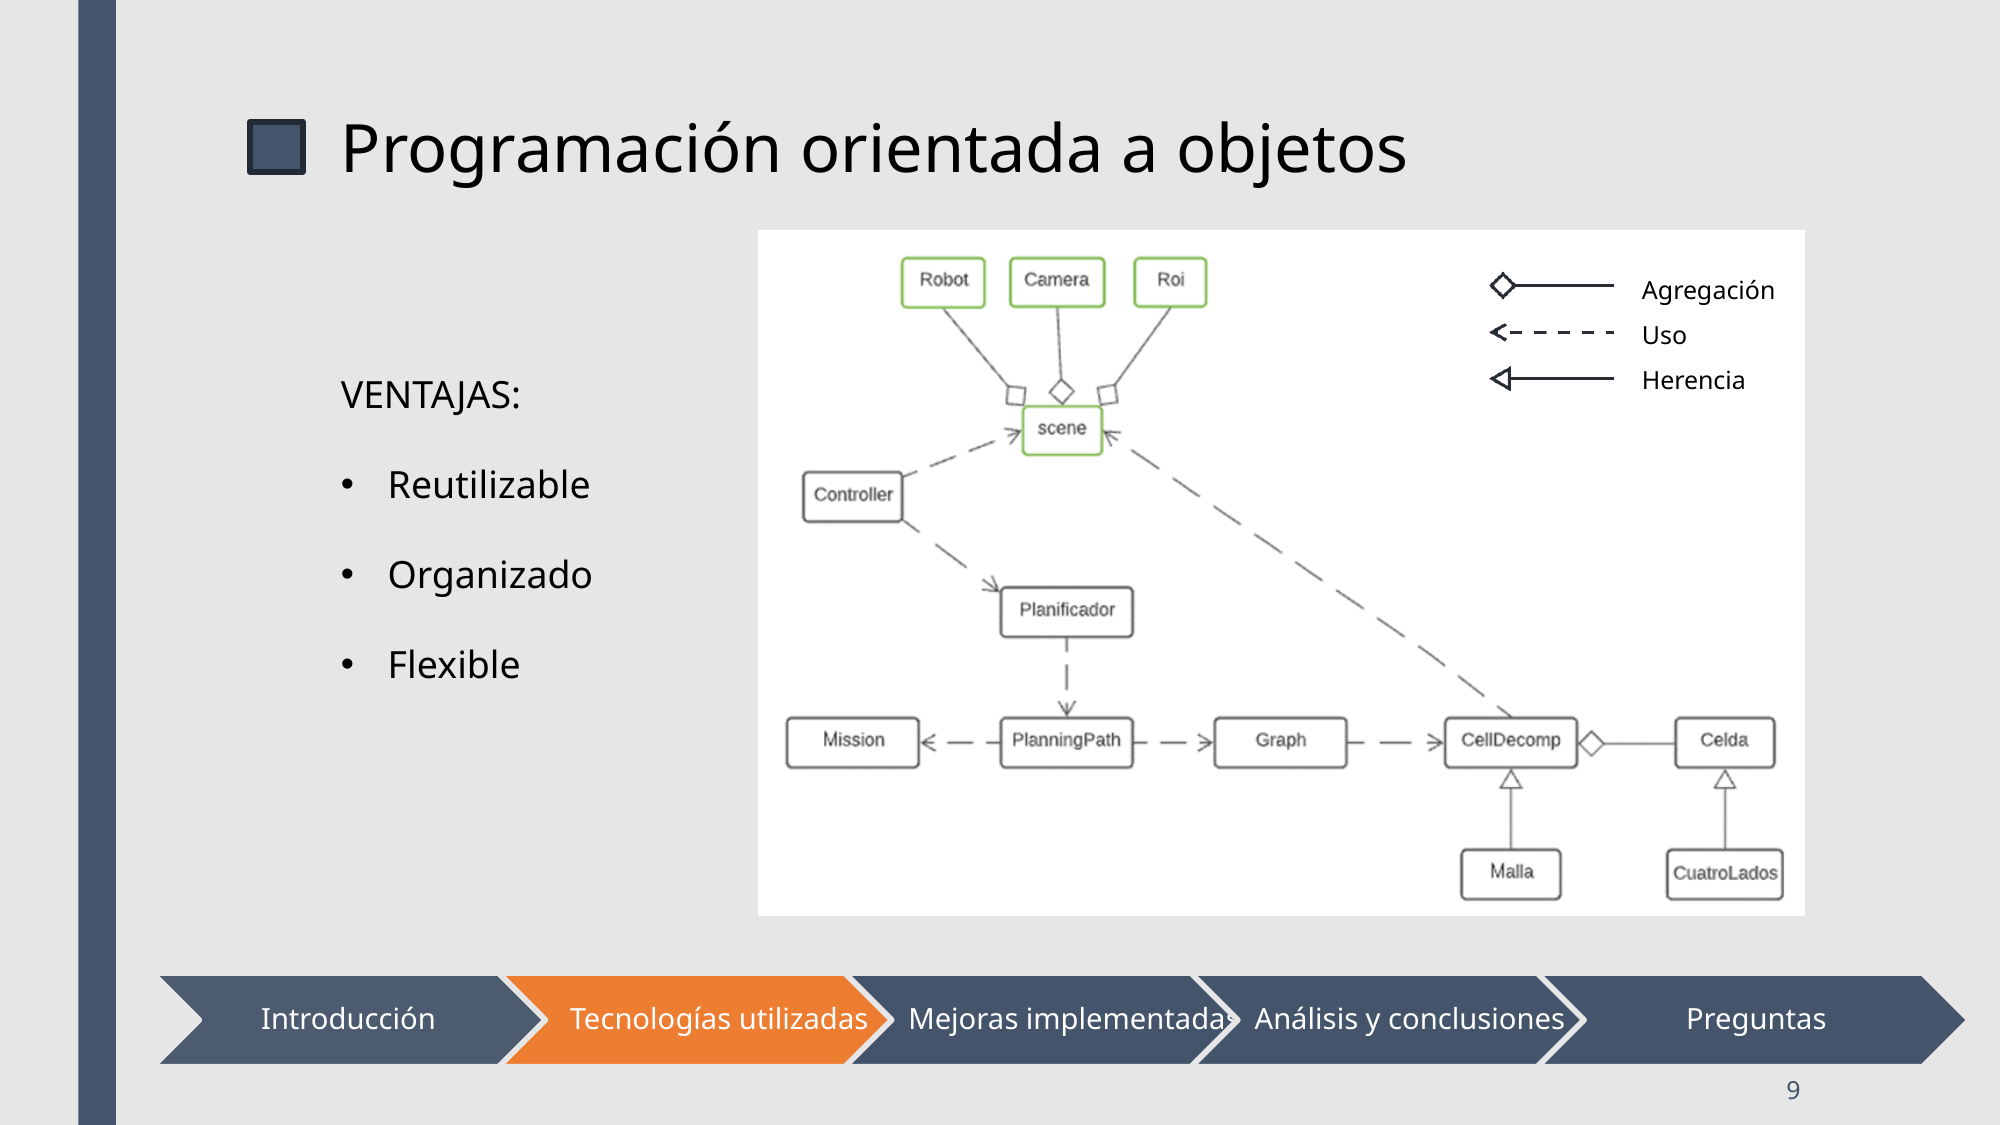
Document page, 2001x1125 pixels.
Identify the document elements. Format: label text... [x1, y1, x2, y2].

text_box VENTAJAS: Reutilizable Organizado Flexible [326, 363, 758, 694]
text_box [247, 119, 306, 175]
picture [758, 230, 1805, 916]
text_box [1472, 252, 1793, 398]
slide_number 9 [1553, 1067, 1816, 1125]
text_box Programación orientada a objetos [326, 98, 1511, 194]
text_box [152, 973, 1970, 1067]
